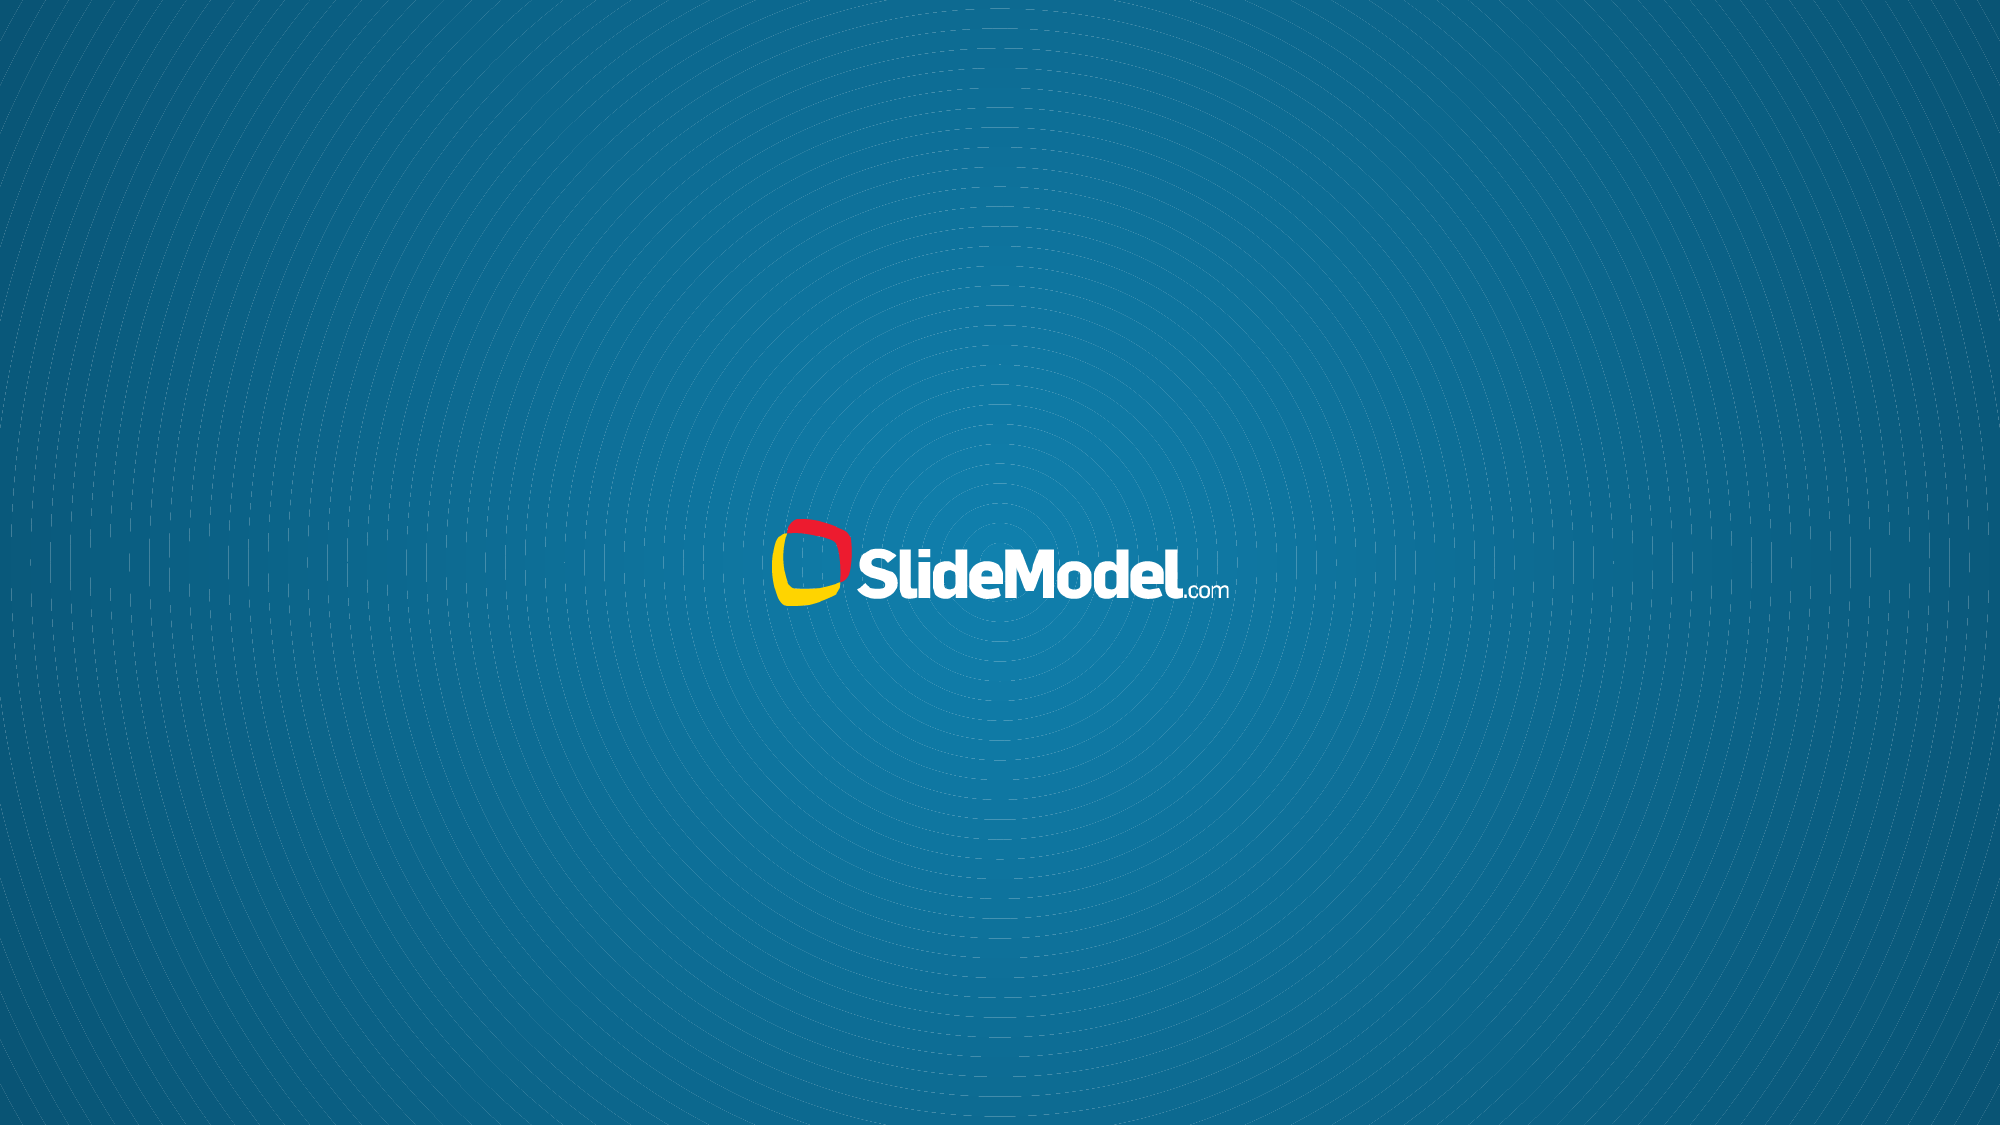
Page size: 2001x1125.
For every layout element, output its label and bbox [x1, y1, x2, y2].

picture [770, 519, 1229, 606]
